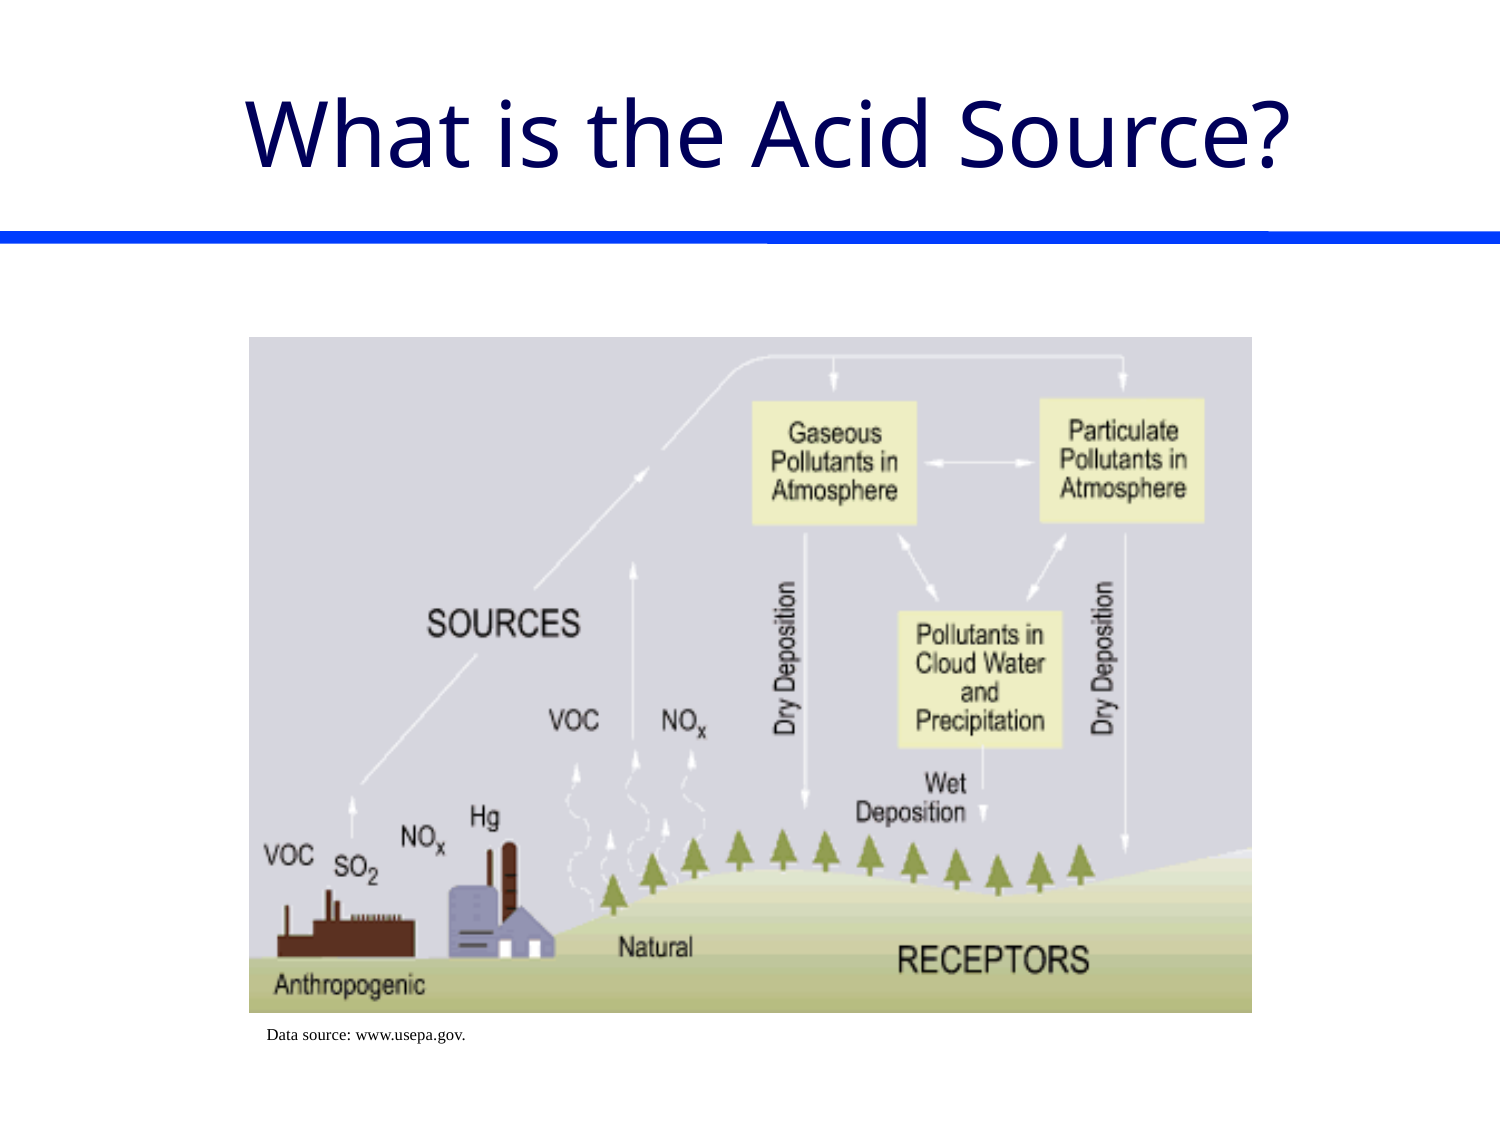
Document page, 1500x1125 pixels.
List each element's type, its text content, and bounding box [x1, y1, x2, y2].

text_box Data source: www.usepa.gov. [251, 1021, 994, 1052]
title What is the Acid Source? [75, 37, 1463, 225]
picture [249, 337, 1252, 1013]
